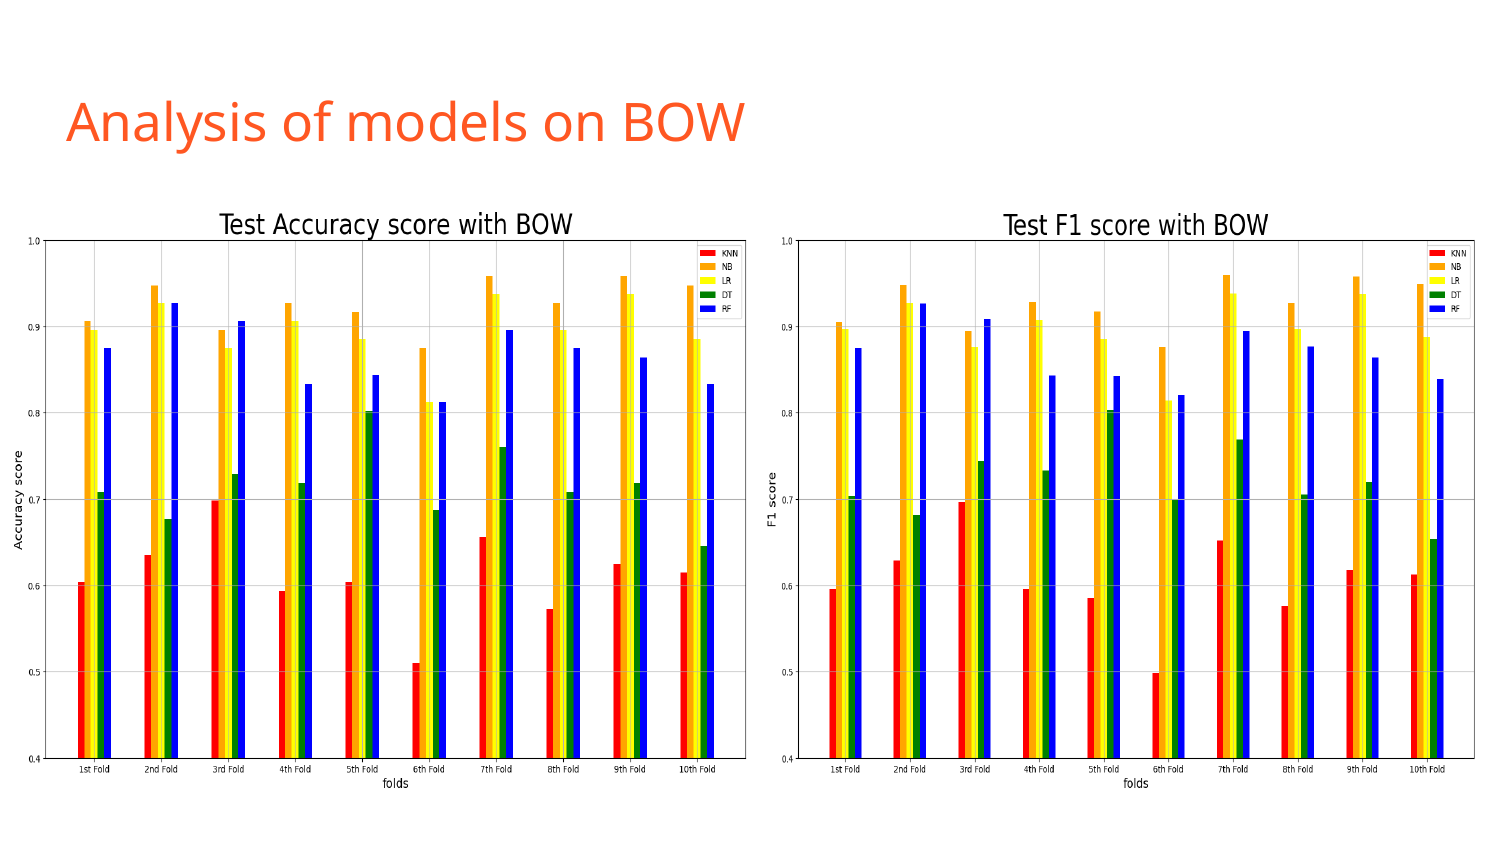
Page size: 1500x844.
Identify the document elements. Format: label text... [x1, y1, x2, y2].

picture [8, 205, 751, 797]
picture [762, 205, 1479, 797]
title Analysis of models on BOW [51, 72, 1449, 167]
